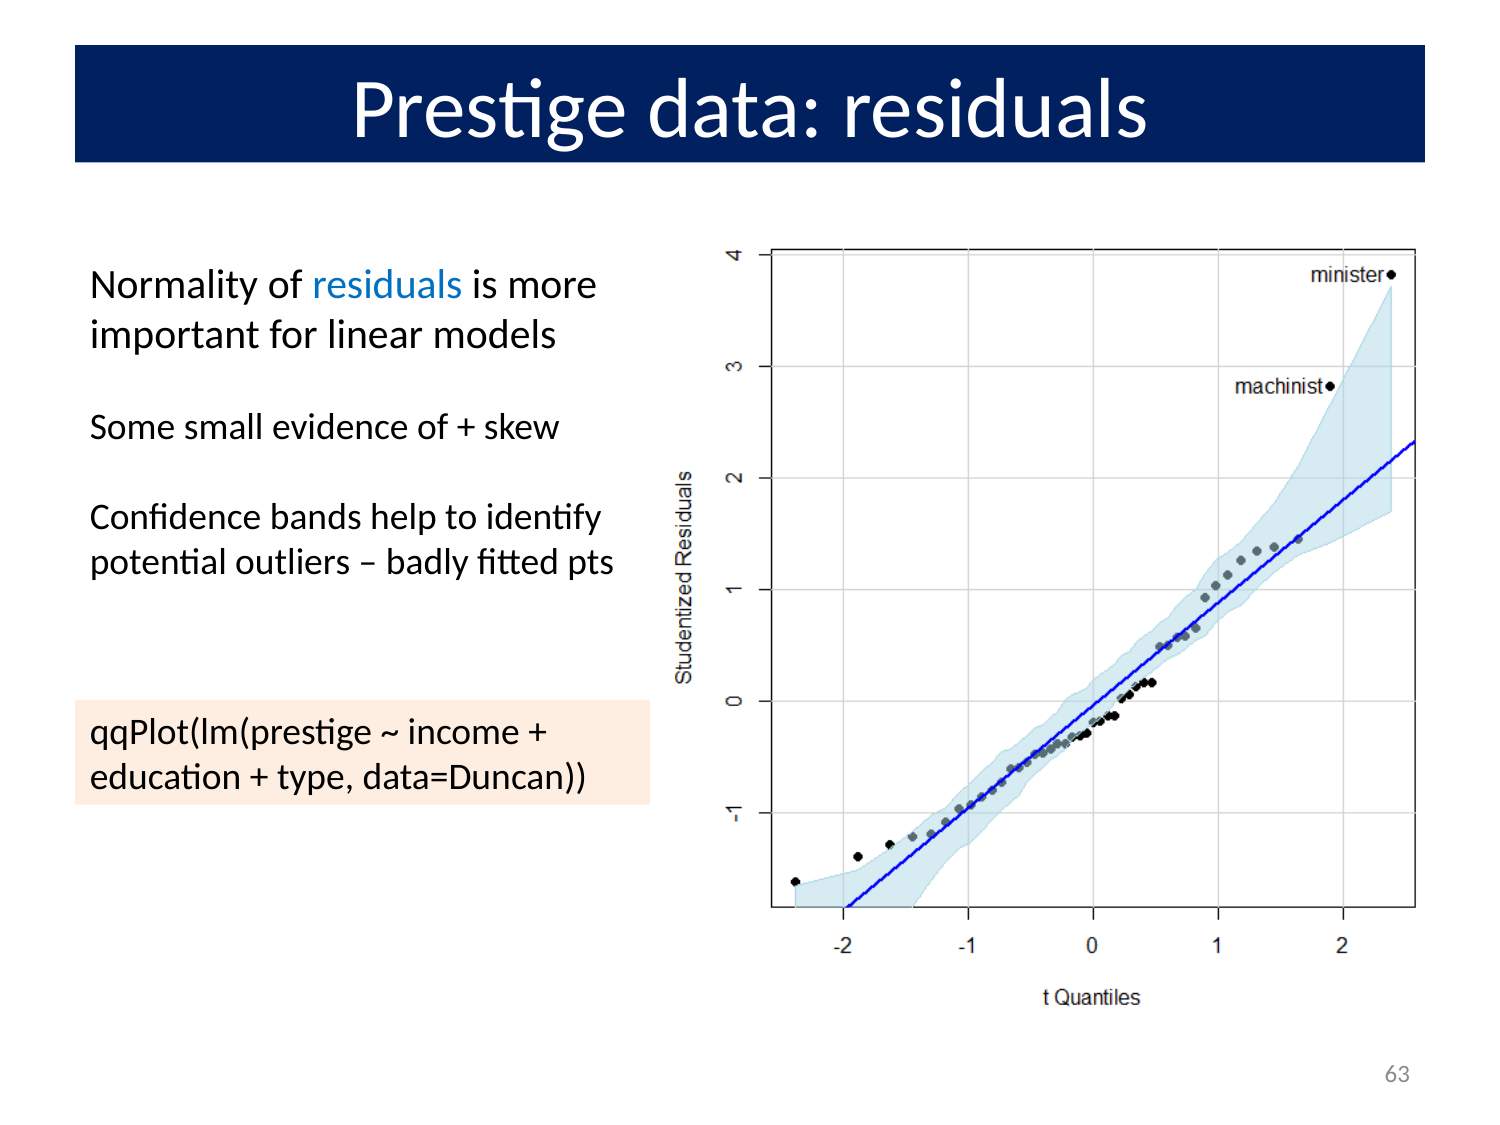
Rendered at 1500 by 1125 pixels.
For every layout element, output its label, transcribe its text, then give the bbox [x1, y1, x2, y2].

slide_number 63 [1074, 1042, 1425, 1103]
text_box qqPlot(lm(prestige ~ income + education + type, data=Duncan)) [75, 699, 650, 805]
title Prestige data: residuals [75, 45, 1425, 163]
picture [669, 237, 1424, 1010]
text_box Normality of residuals is more important for linear models Some small evidence of + skew Confidence bands help to identify potential outliers – badly fitted pts [75, 249, 650, 590]
